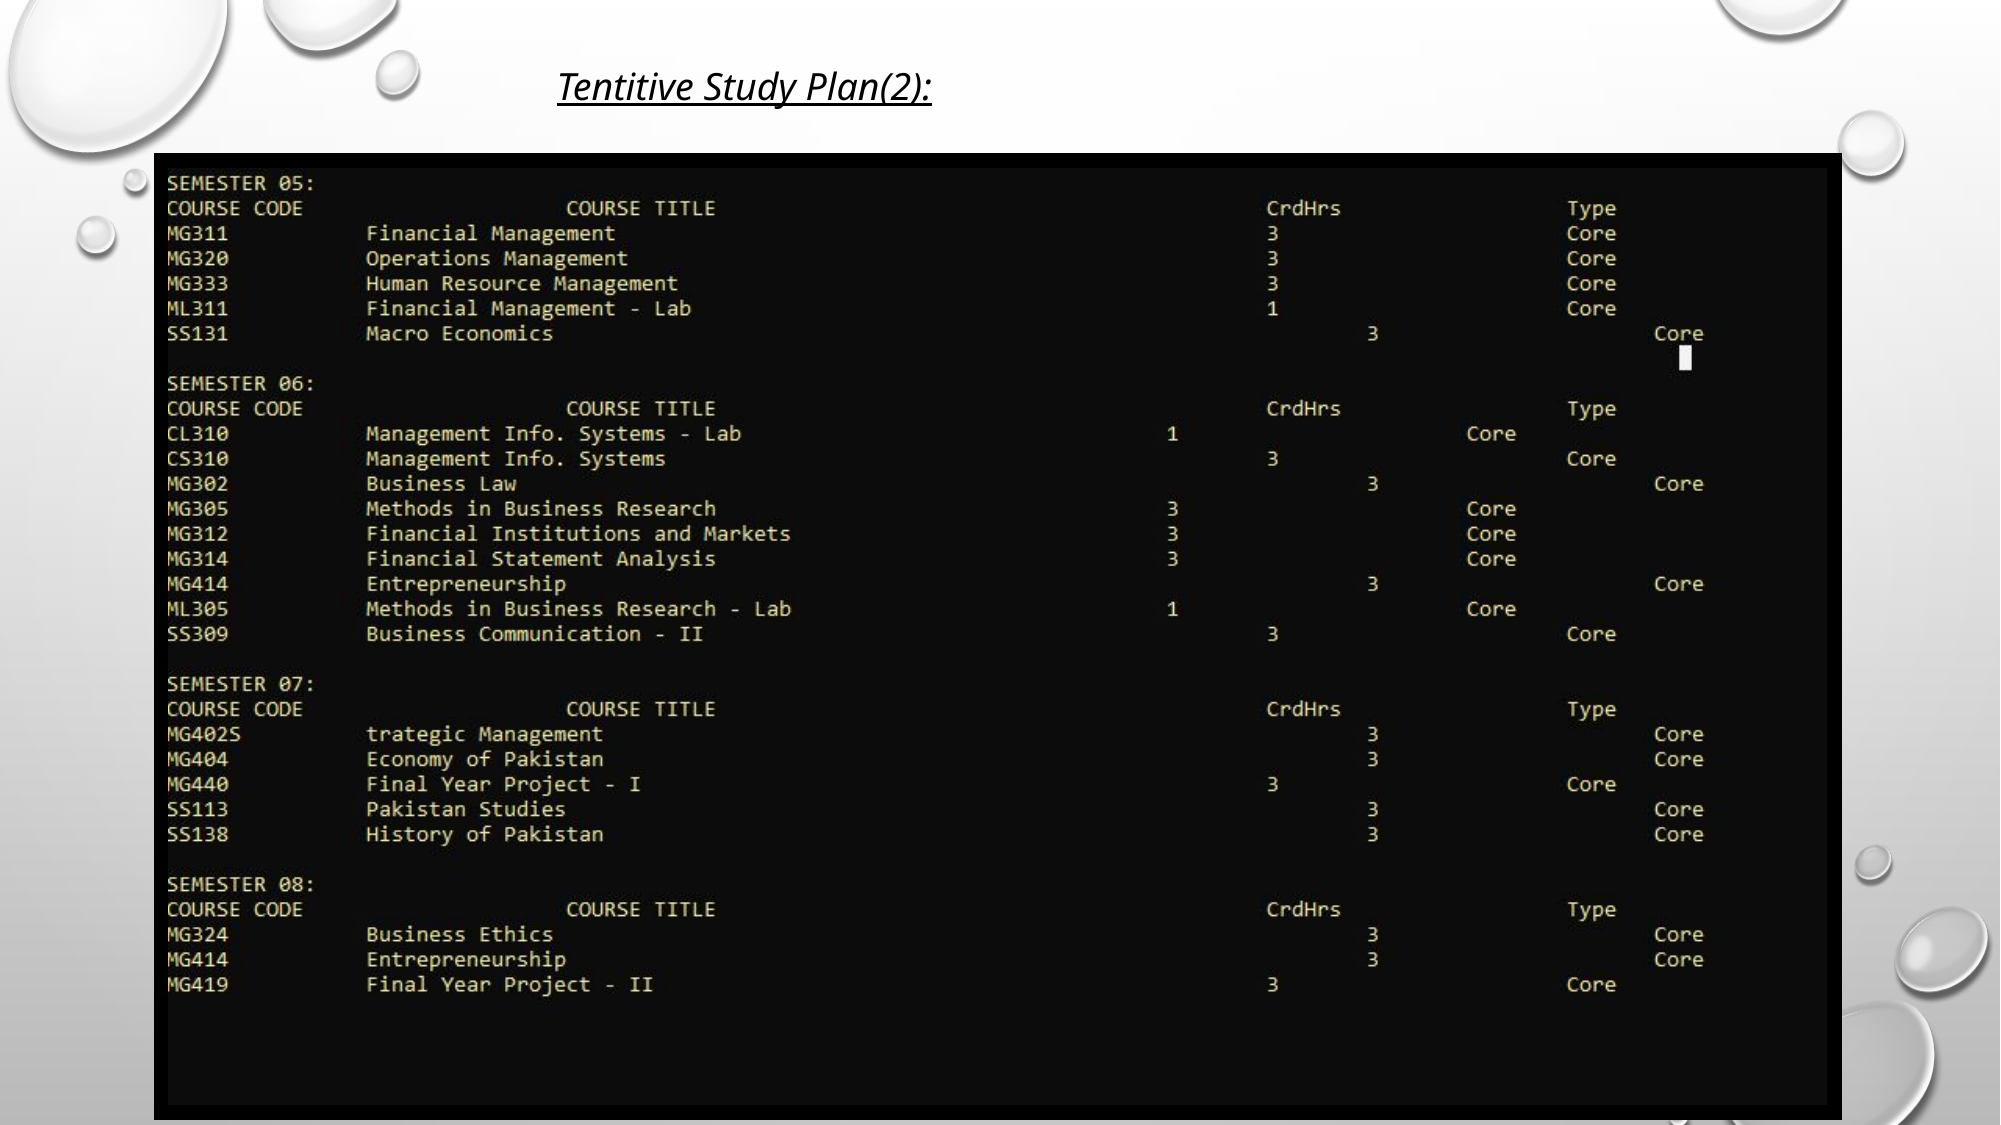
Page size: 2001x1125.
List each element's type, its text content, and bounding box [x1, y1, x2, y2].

picture [0, 0, 2000, 1125]
text_box Tentitive Study Plan(2): [541, 55, 948, 115]
